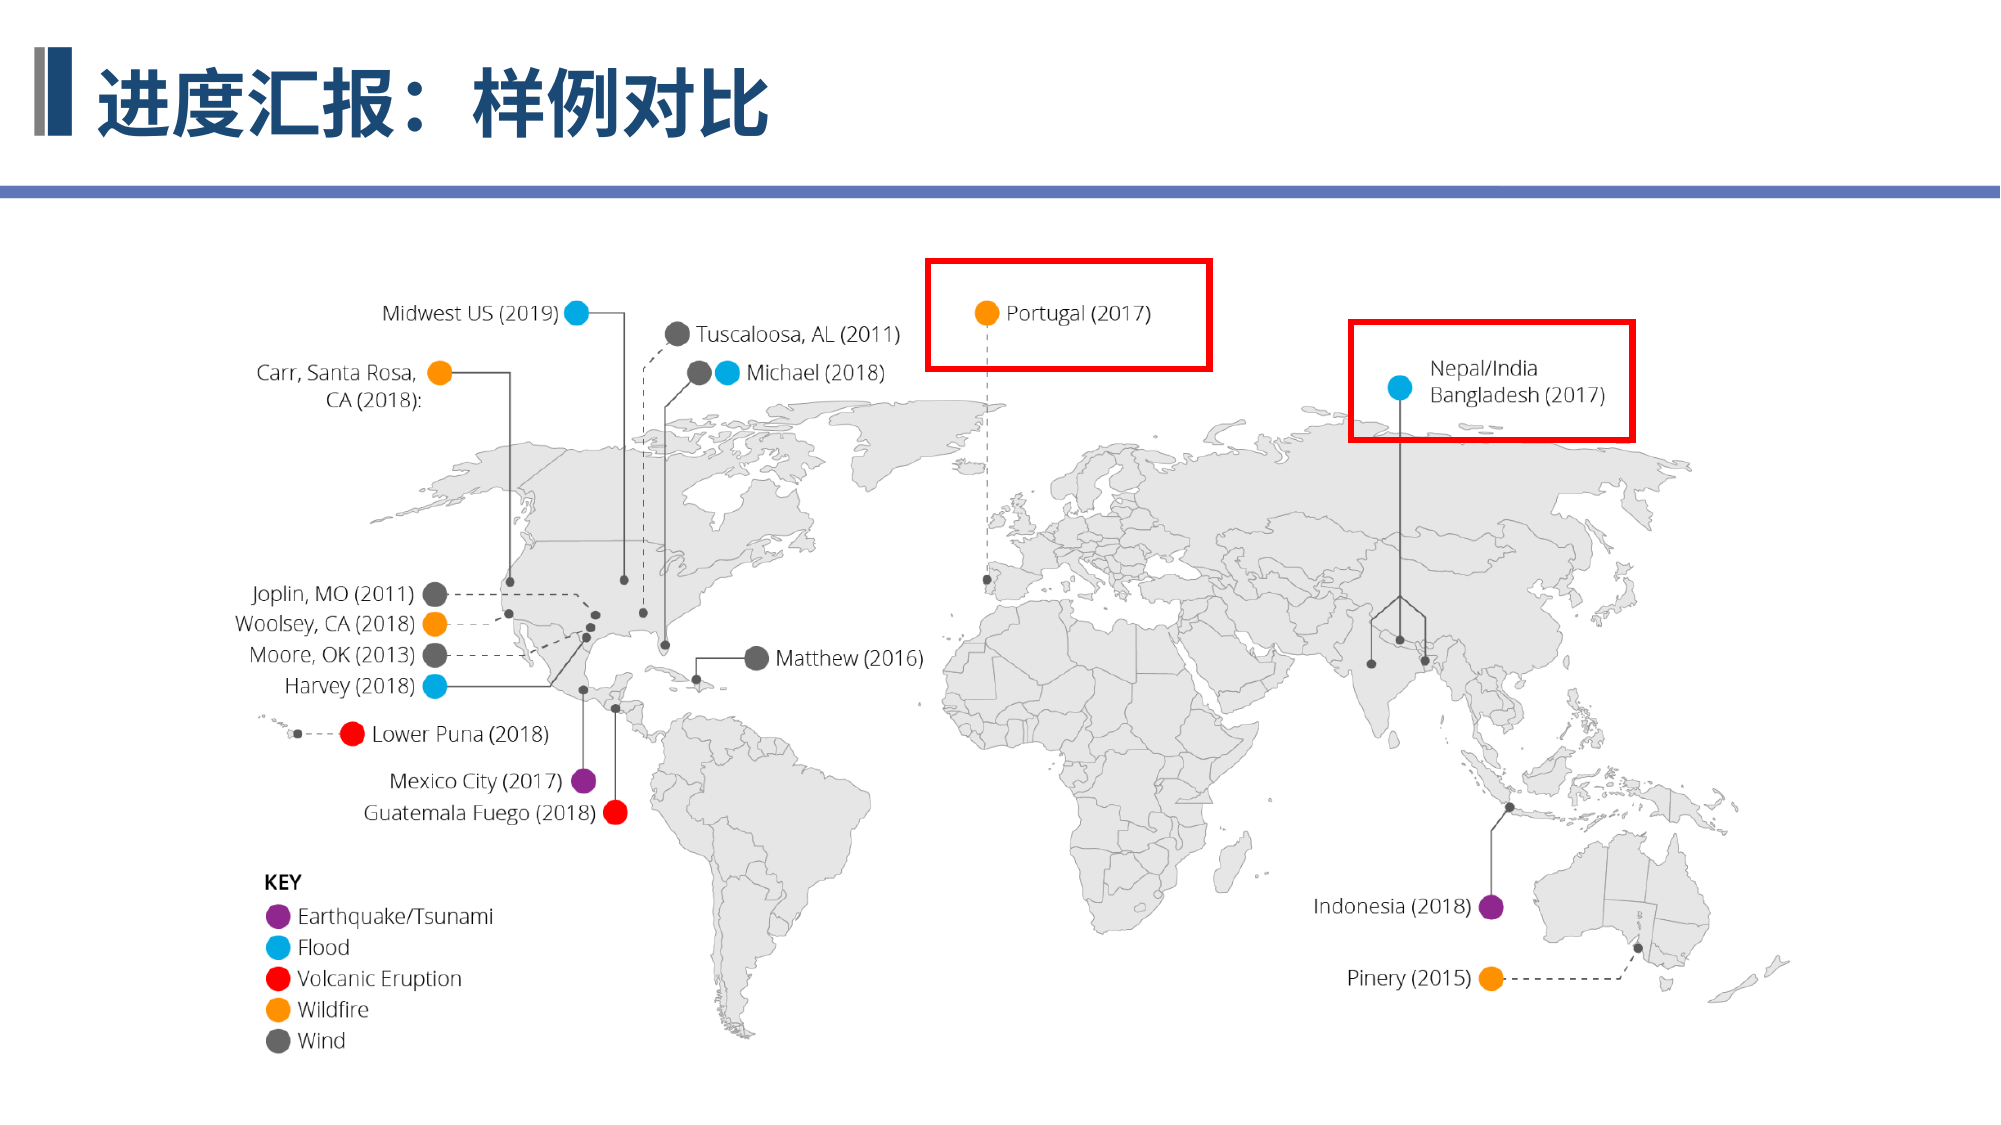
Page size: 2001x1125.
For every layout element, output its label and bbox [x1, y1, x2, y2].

picture [176, 269, 1853, 1093]
text_box [927, 260, 1211, 269]
picture [0, 0, 2000, 230]
